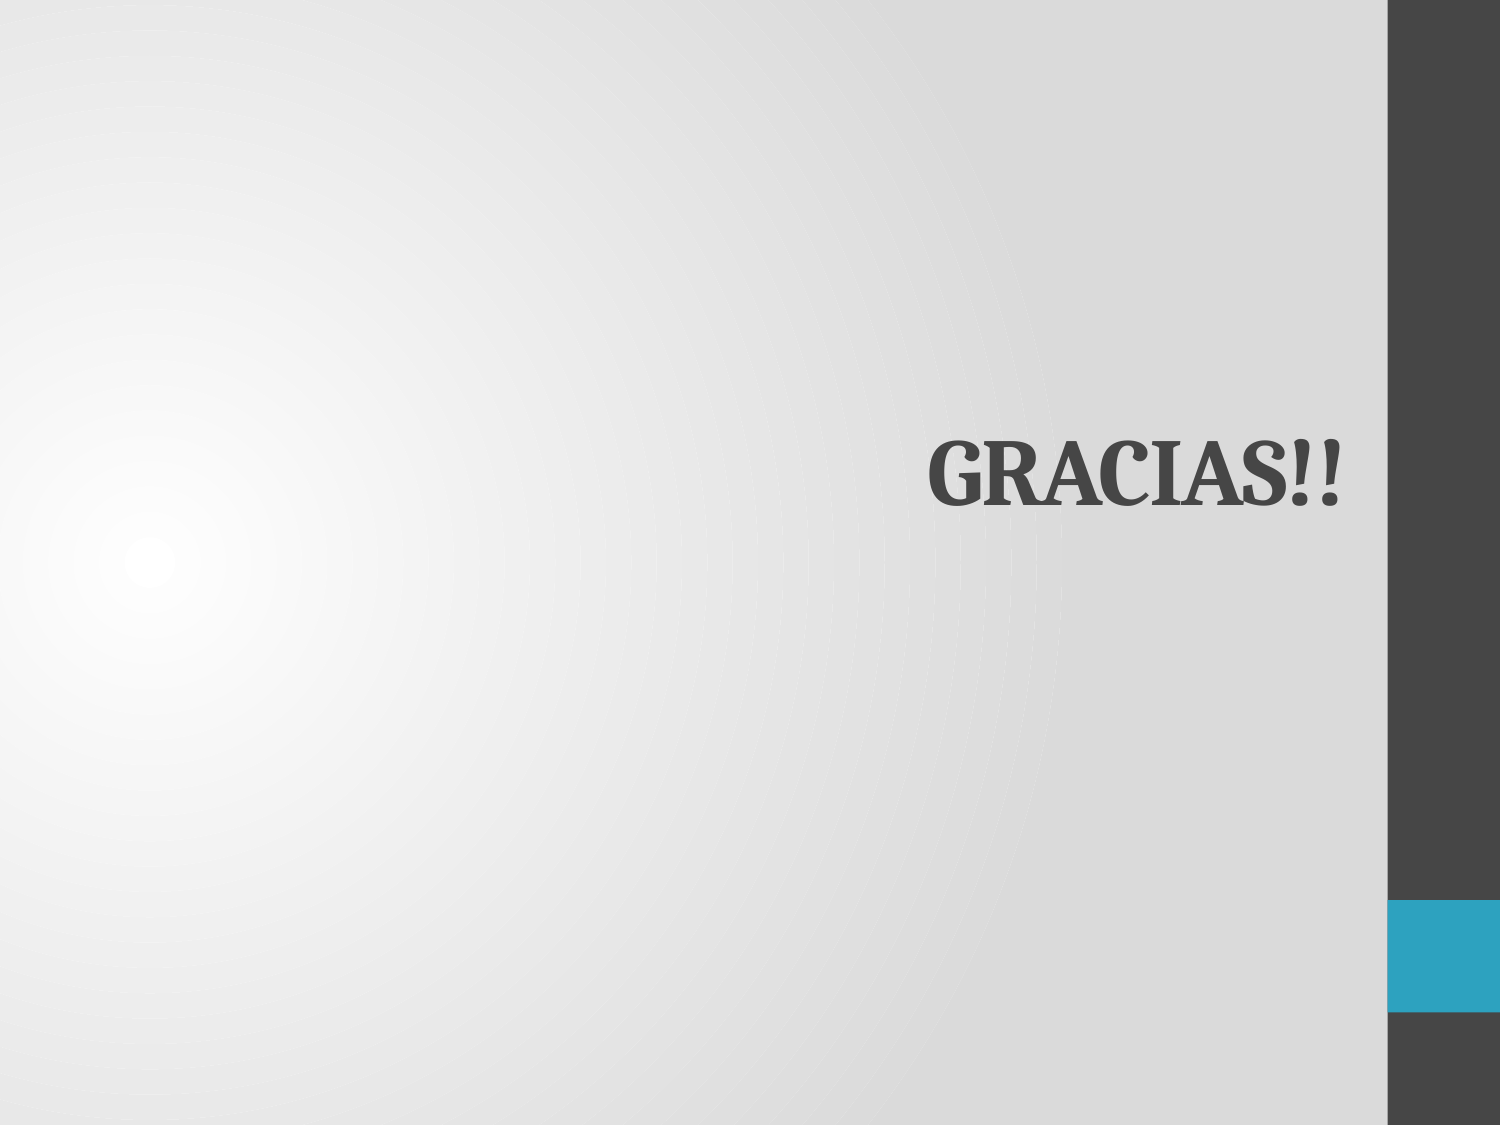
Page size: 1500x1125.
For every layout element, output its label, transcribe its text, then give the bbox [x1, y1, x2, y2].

title GRACIAS!! [112, 373, 1363, 561]
